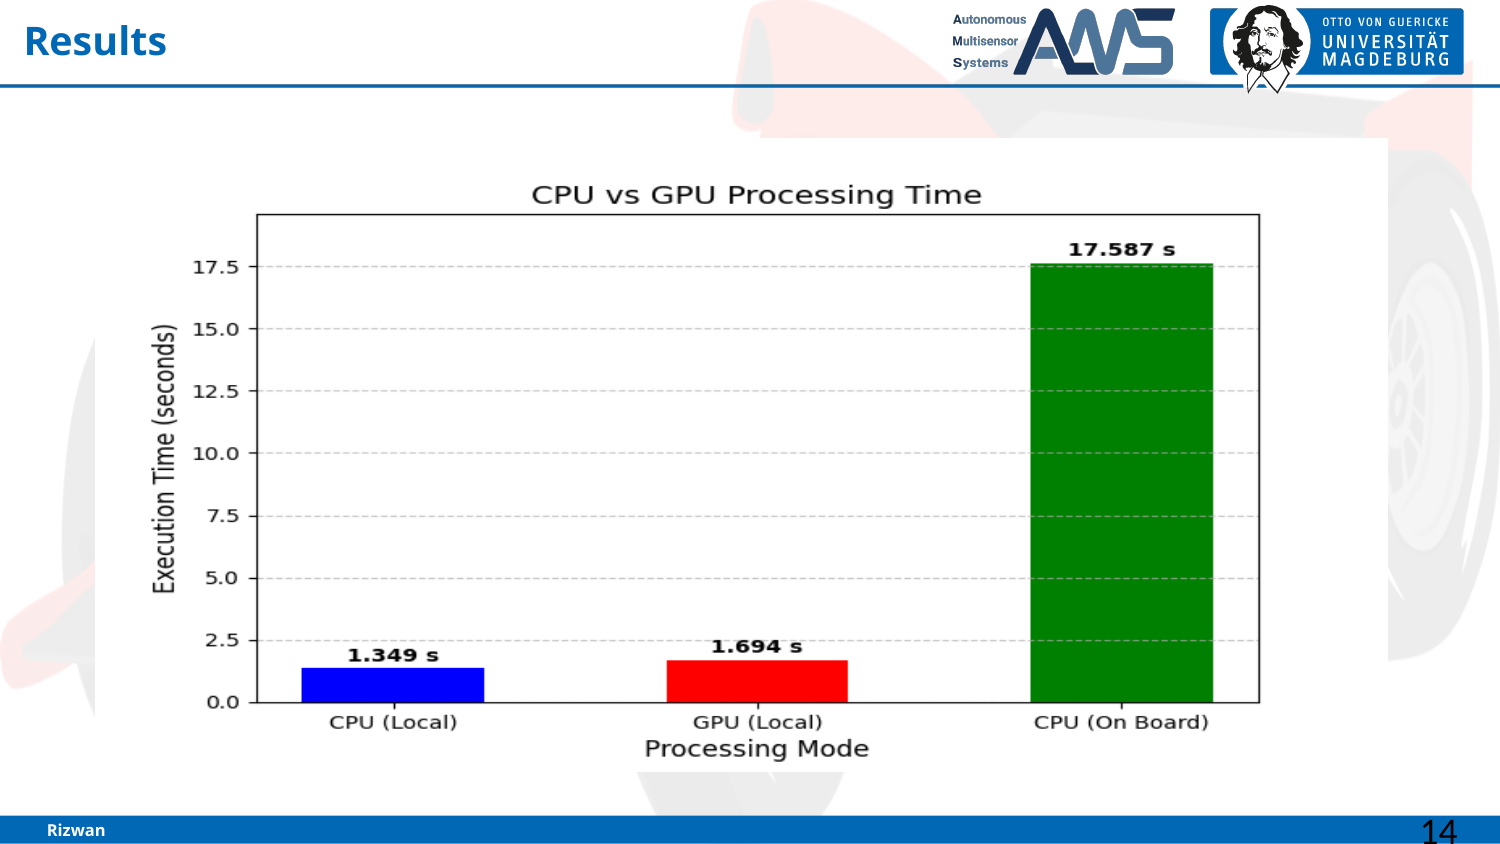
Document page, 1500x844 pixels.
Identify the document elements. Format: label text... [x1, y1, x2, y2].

picture [95, 138, 1388, 772]
picture [0, 0, 1500, 103]
text_box Rizwan [46, 815, 553, 844]
text_box 14 [1316, 815, 1458, 844]
title Results [0, 0, 943, 86]
